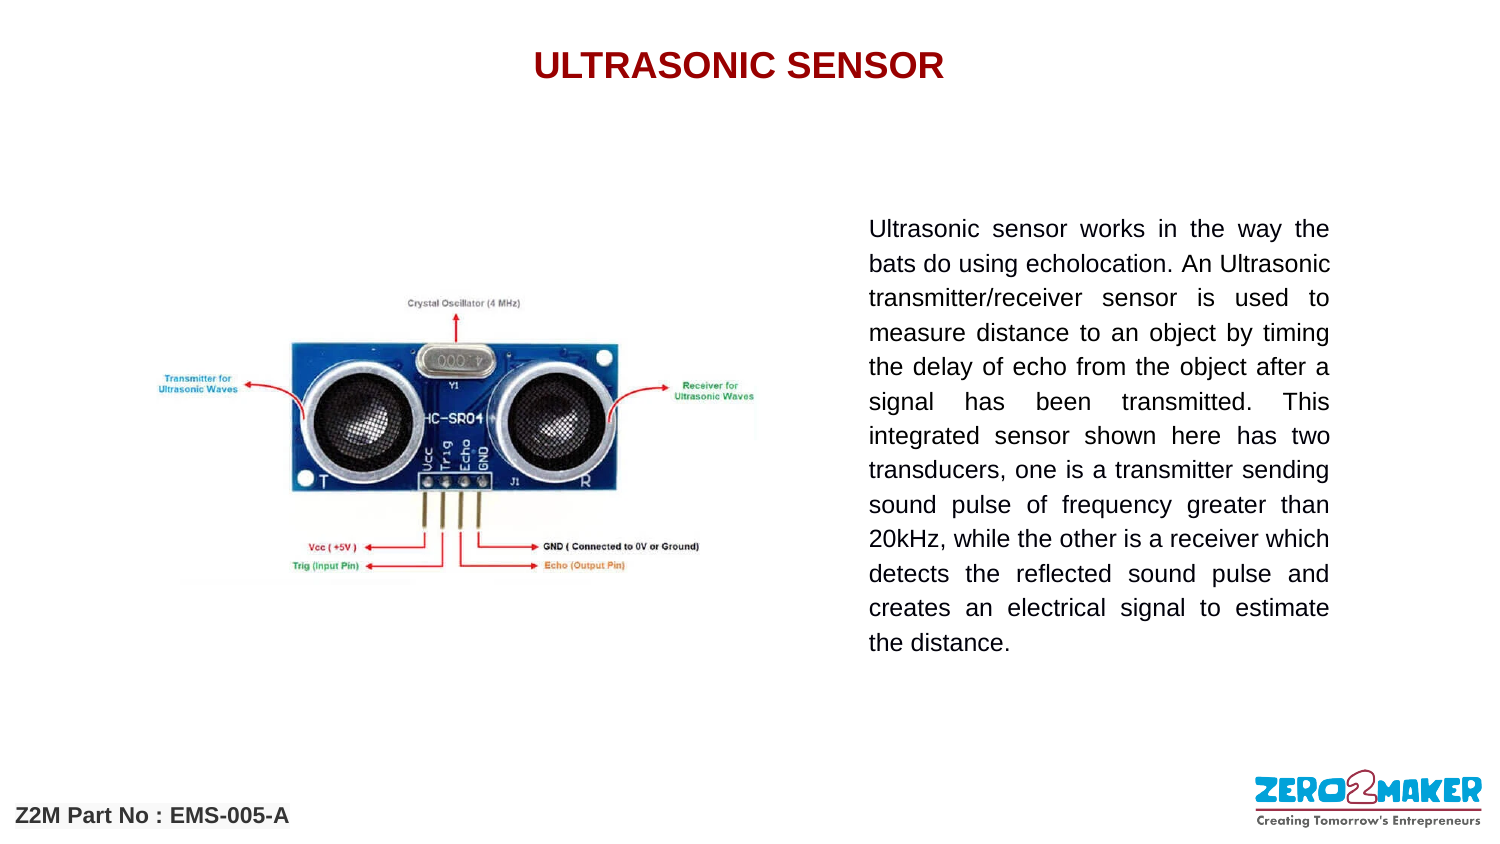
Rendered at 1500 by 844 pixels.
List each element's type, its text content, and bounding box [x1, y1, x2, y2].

text_box Z2M Part No : EMS-005-A [0, 785, 493, 844]
text_box ULTRASONIC SENSOR [431, 25, 1047, 84]
text_box Ultrasonic sensor works in the way the bats do using echolocation. An Ultrasonic transmitter/receiver sensor is used to measure distance to an object by timing the delay of echo from the object after a signal has been transmitted. This integrated sensor shown here has two transducers, one is a transmitter sending sound pulse of frequency greater than 20kHz, while the other is a receiver which detects the reflected sound pulse and creates an electrical signal to estimate the distance. [853, 193, 1346, 686]
picture [156, 277, 760, 630]
picture [1468, 781, 1474, 788]
picture [1255, 769, 1482, 828]
picture [1255, 785, 1265, 795]
